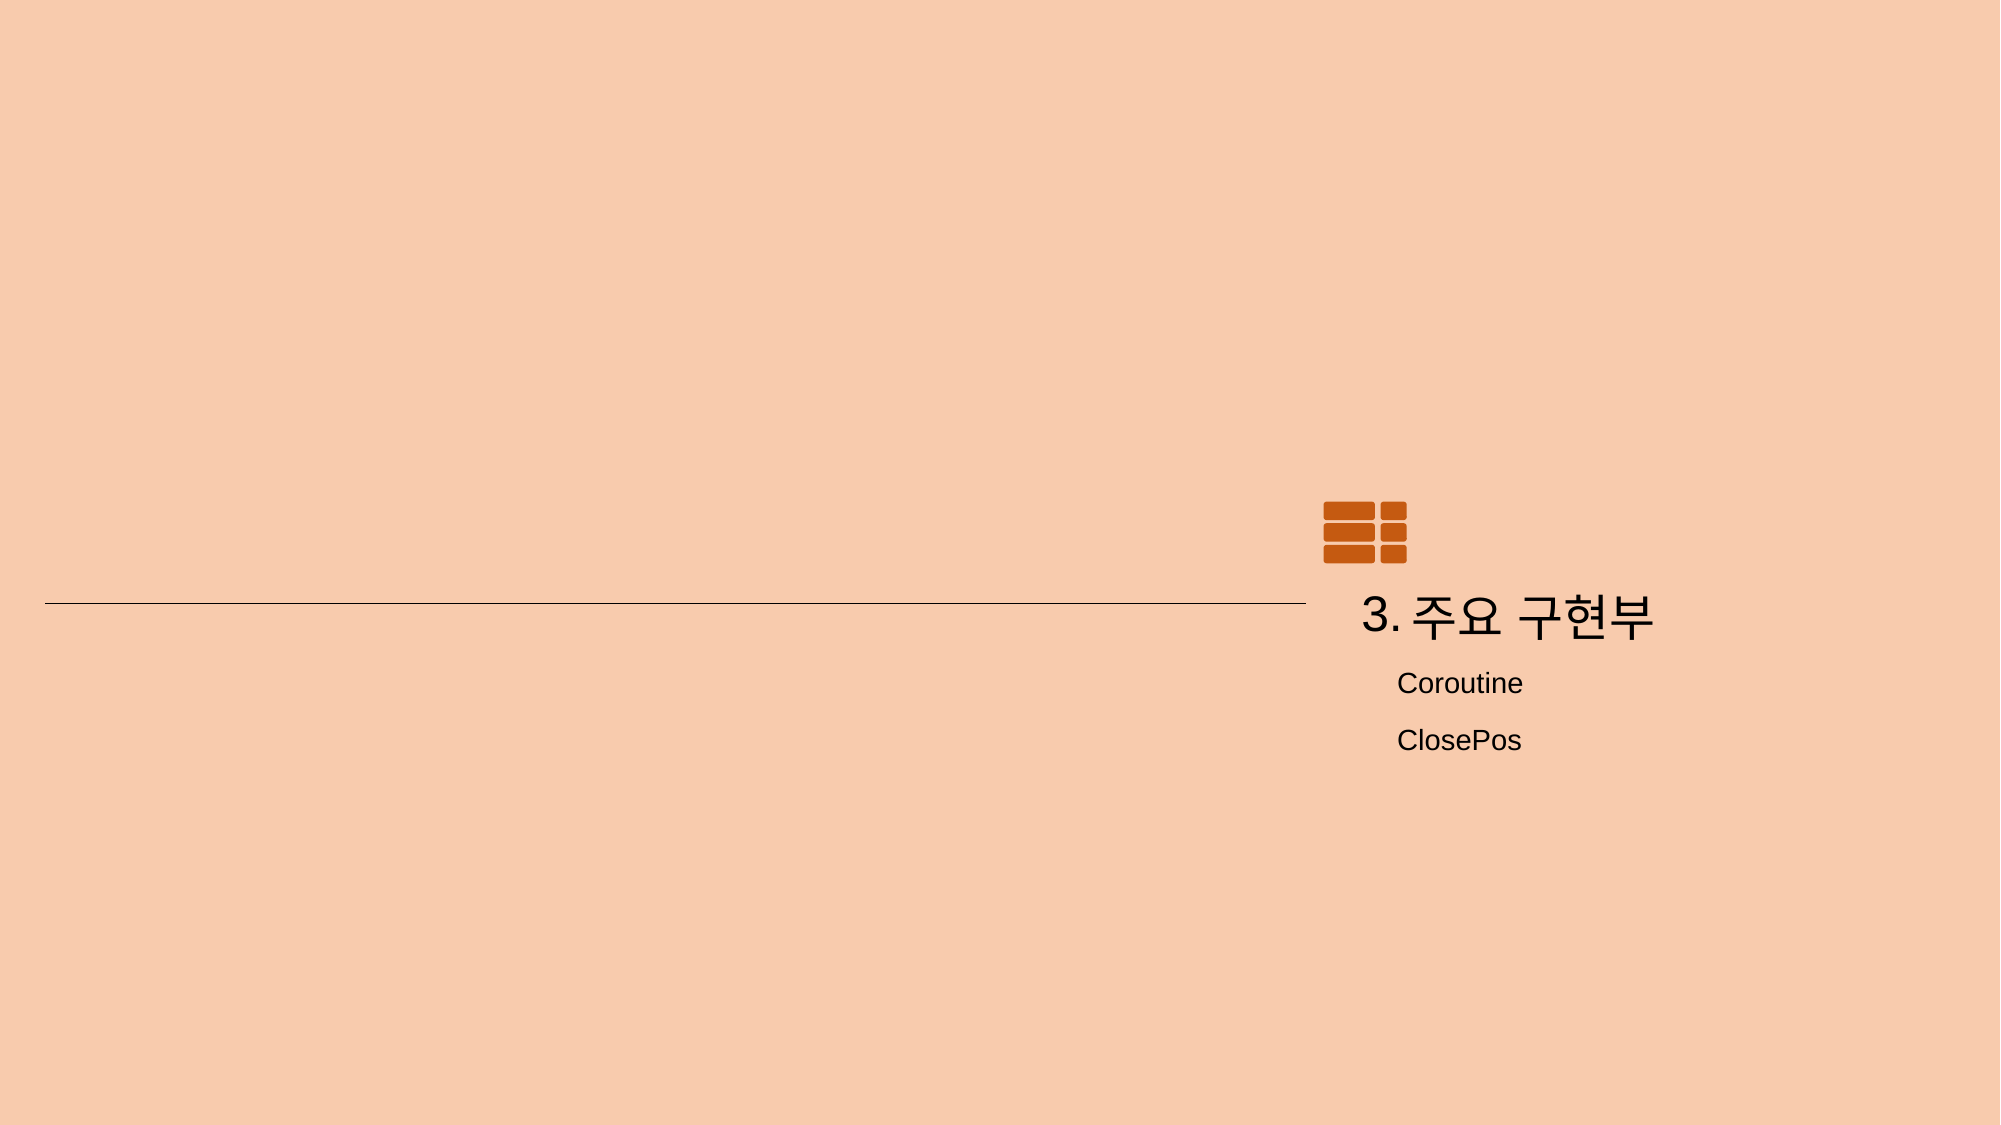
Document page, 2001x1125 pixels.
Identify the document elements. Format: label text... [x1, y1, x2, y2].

text_box 주요 구현부 [1396, 578, 1897, 654]
text_box ClosePos [1382, 713, 1824, 764]
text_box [1323, 501, 1407, 564]
text_box 3. [1346, 574, 1430, 649]
text_box Coroutine [1382, 656, 1824, 707]
